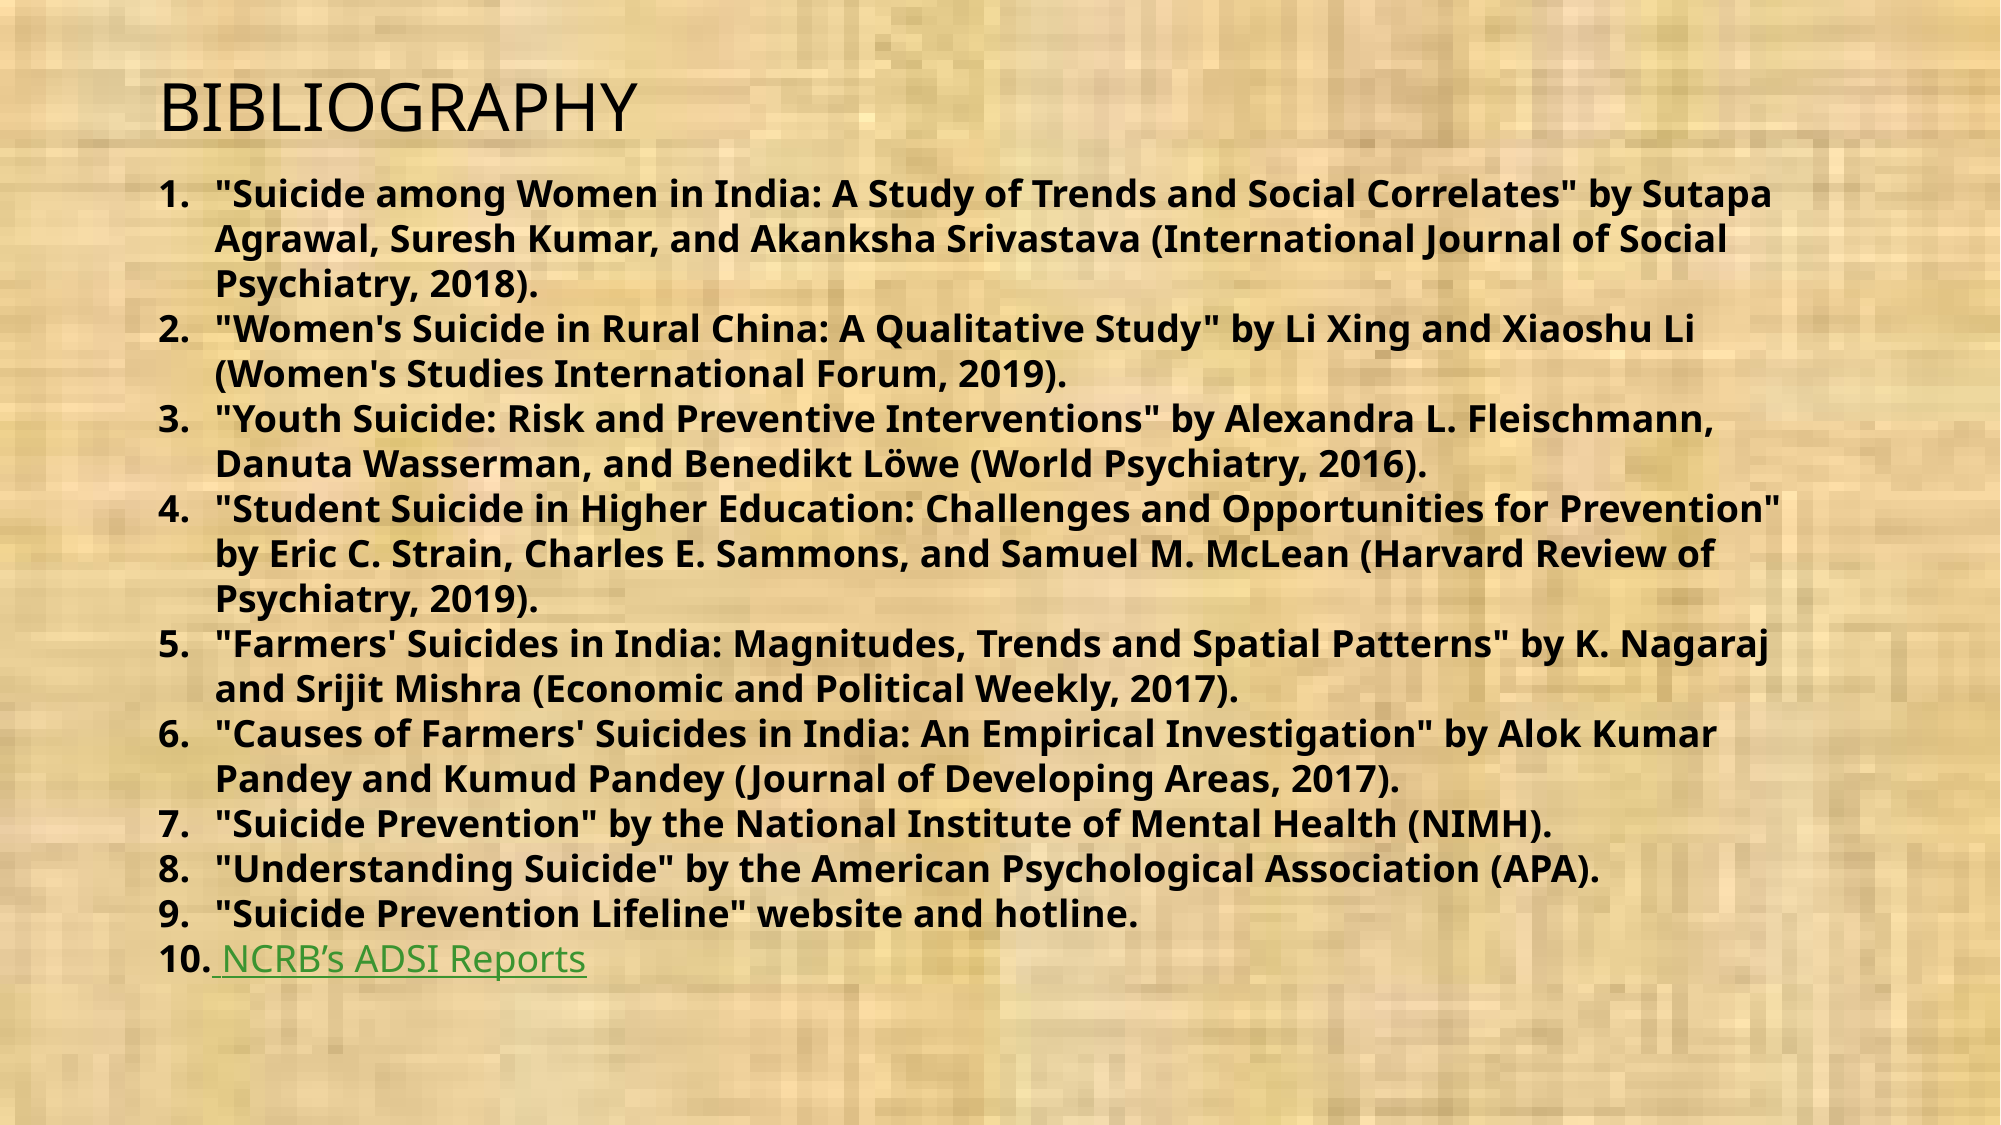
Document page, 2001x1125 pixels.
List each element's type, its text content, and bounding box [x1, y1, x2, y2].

text_box BIBLIOGRAPHY [143, 56, 1203, 162]
text_box "Suicide among Women in India: A Study of Trends and Social Correlates" by Sutapa Agrawal, Suresh Kumar, and Akanksha Srivastava (International Journal of Social Psychiatry, 2018). "Women's Suicide in Rural China: A Qualitative Study" by Li Xing and Xiaoshu Li (Women's Studies International Forum, 2019). "Youth Suicide: Risk and Preventive Interventions" by Alexandra L. Fleischmann, Danuta Wasserman, and Benedikt Löwe (World Psychiatry, 2016). "Student Suicide in Higher Education: Challenges and Opportunities for Prevention" by Eric C. Strain, Charles E. Sammons, and Samuel M. McLean (Harvard Review of Psychiatry, 2019). "Farmers' Suicides in India: Magnitudes, Trends and Spatial Patterns" by K. Nagaraj and Srijit Mishra (Economic and Political Weekly, 2017). "Causes of Farmers' Suicides in India: An Empirical Investigation" by Alok Kumar Pandey and Kumud Pandey (Journal of Developing Areas, 2017). "Suicide Prevention" by the National Institute of Mental Health (NIMH). "Understanding Suicide" by the American Psychological Association (APA). "Suicide Prevention Lifeline" website and hotline. 10. NCRB’s ADSI Reports [143, 162, 1825, 1125]
picture [0, 0, 2001, 1125]
